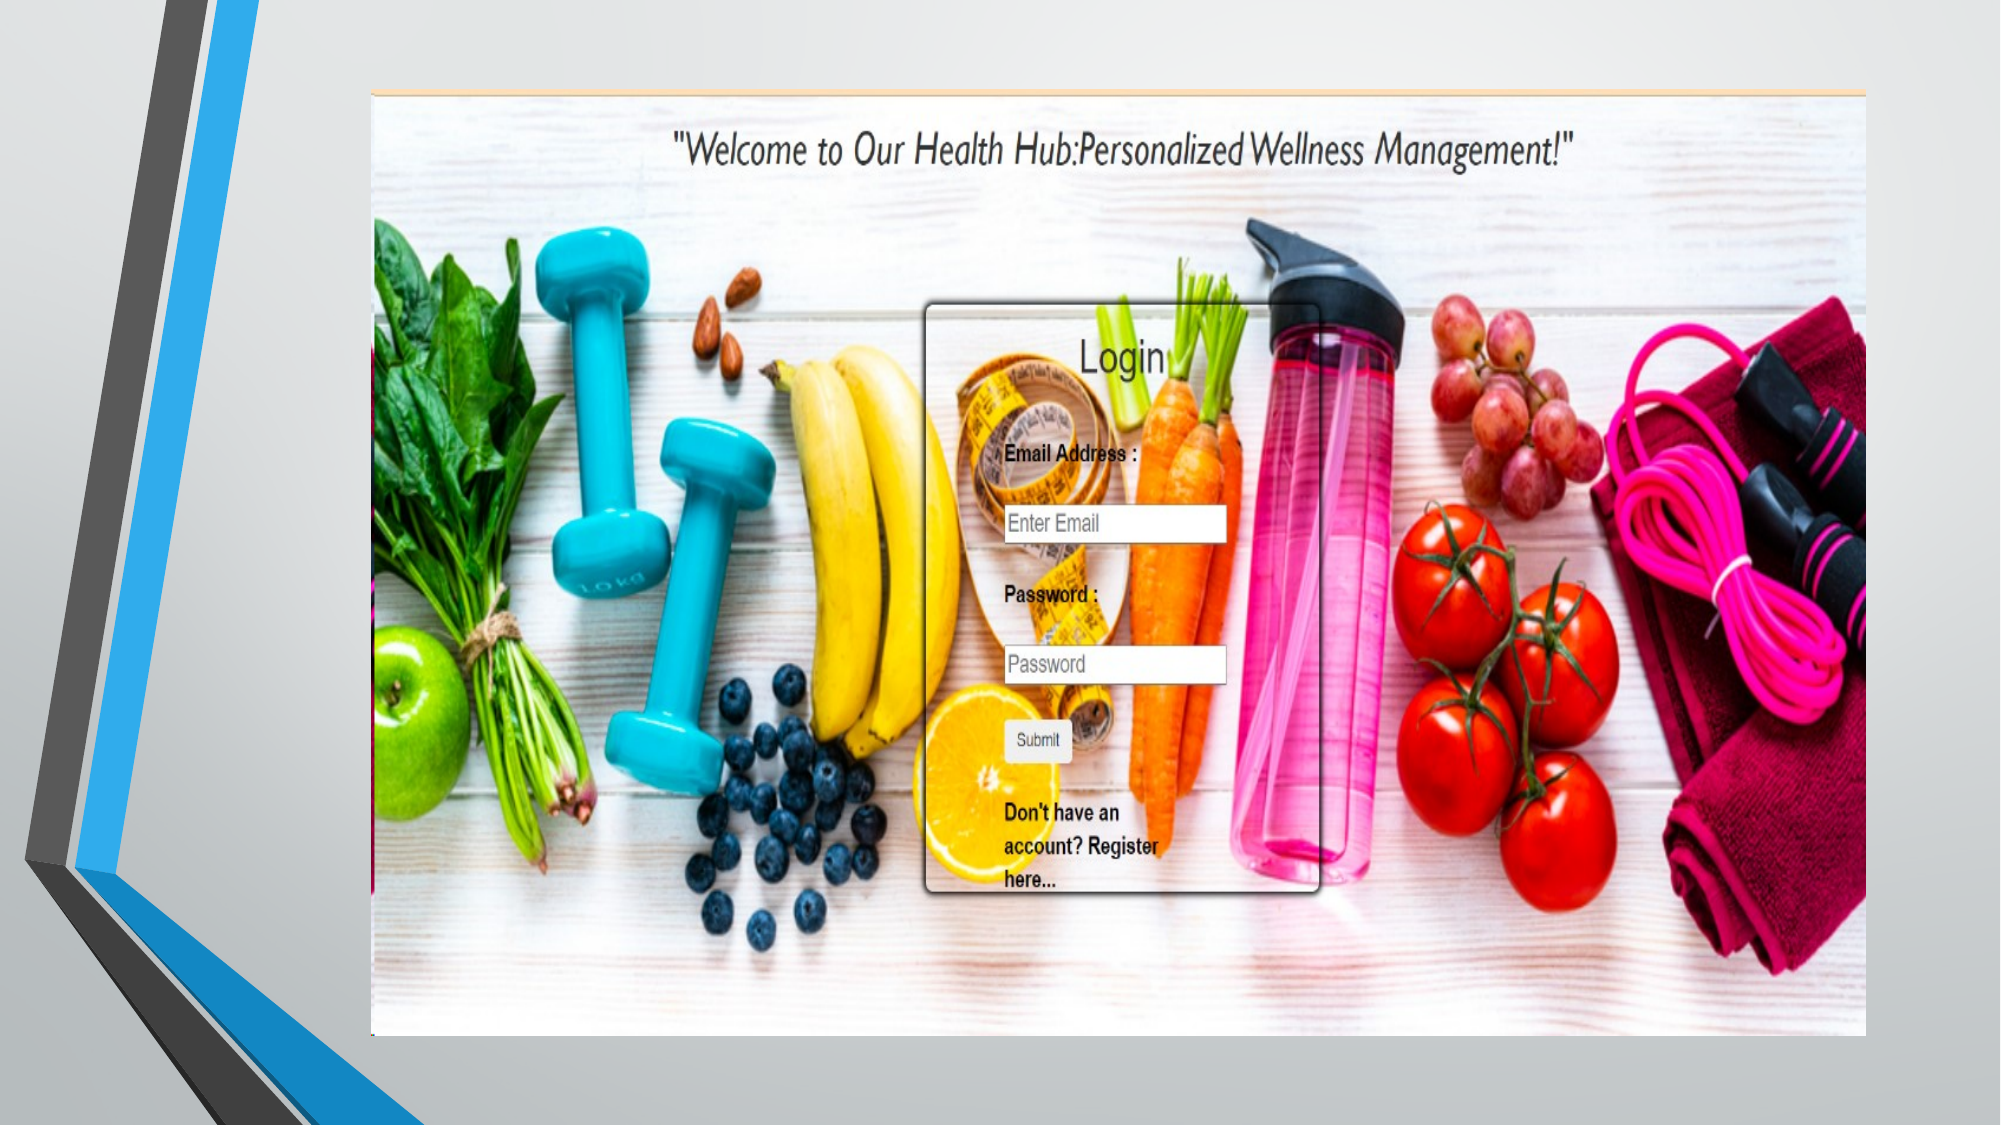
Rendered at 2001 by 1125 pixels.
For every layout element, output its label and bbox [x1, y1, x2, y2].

picture [371, 89, 1866, 1036]
